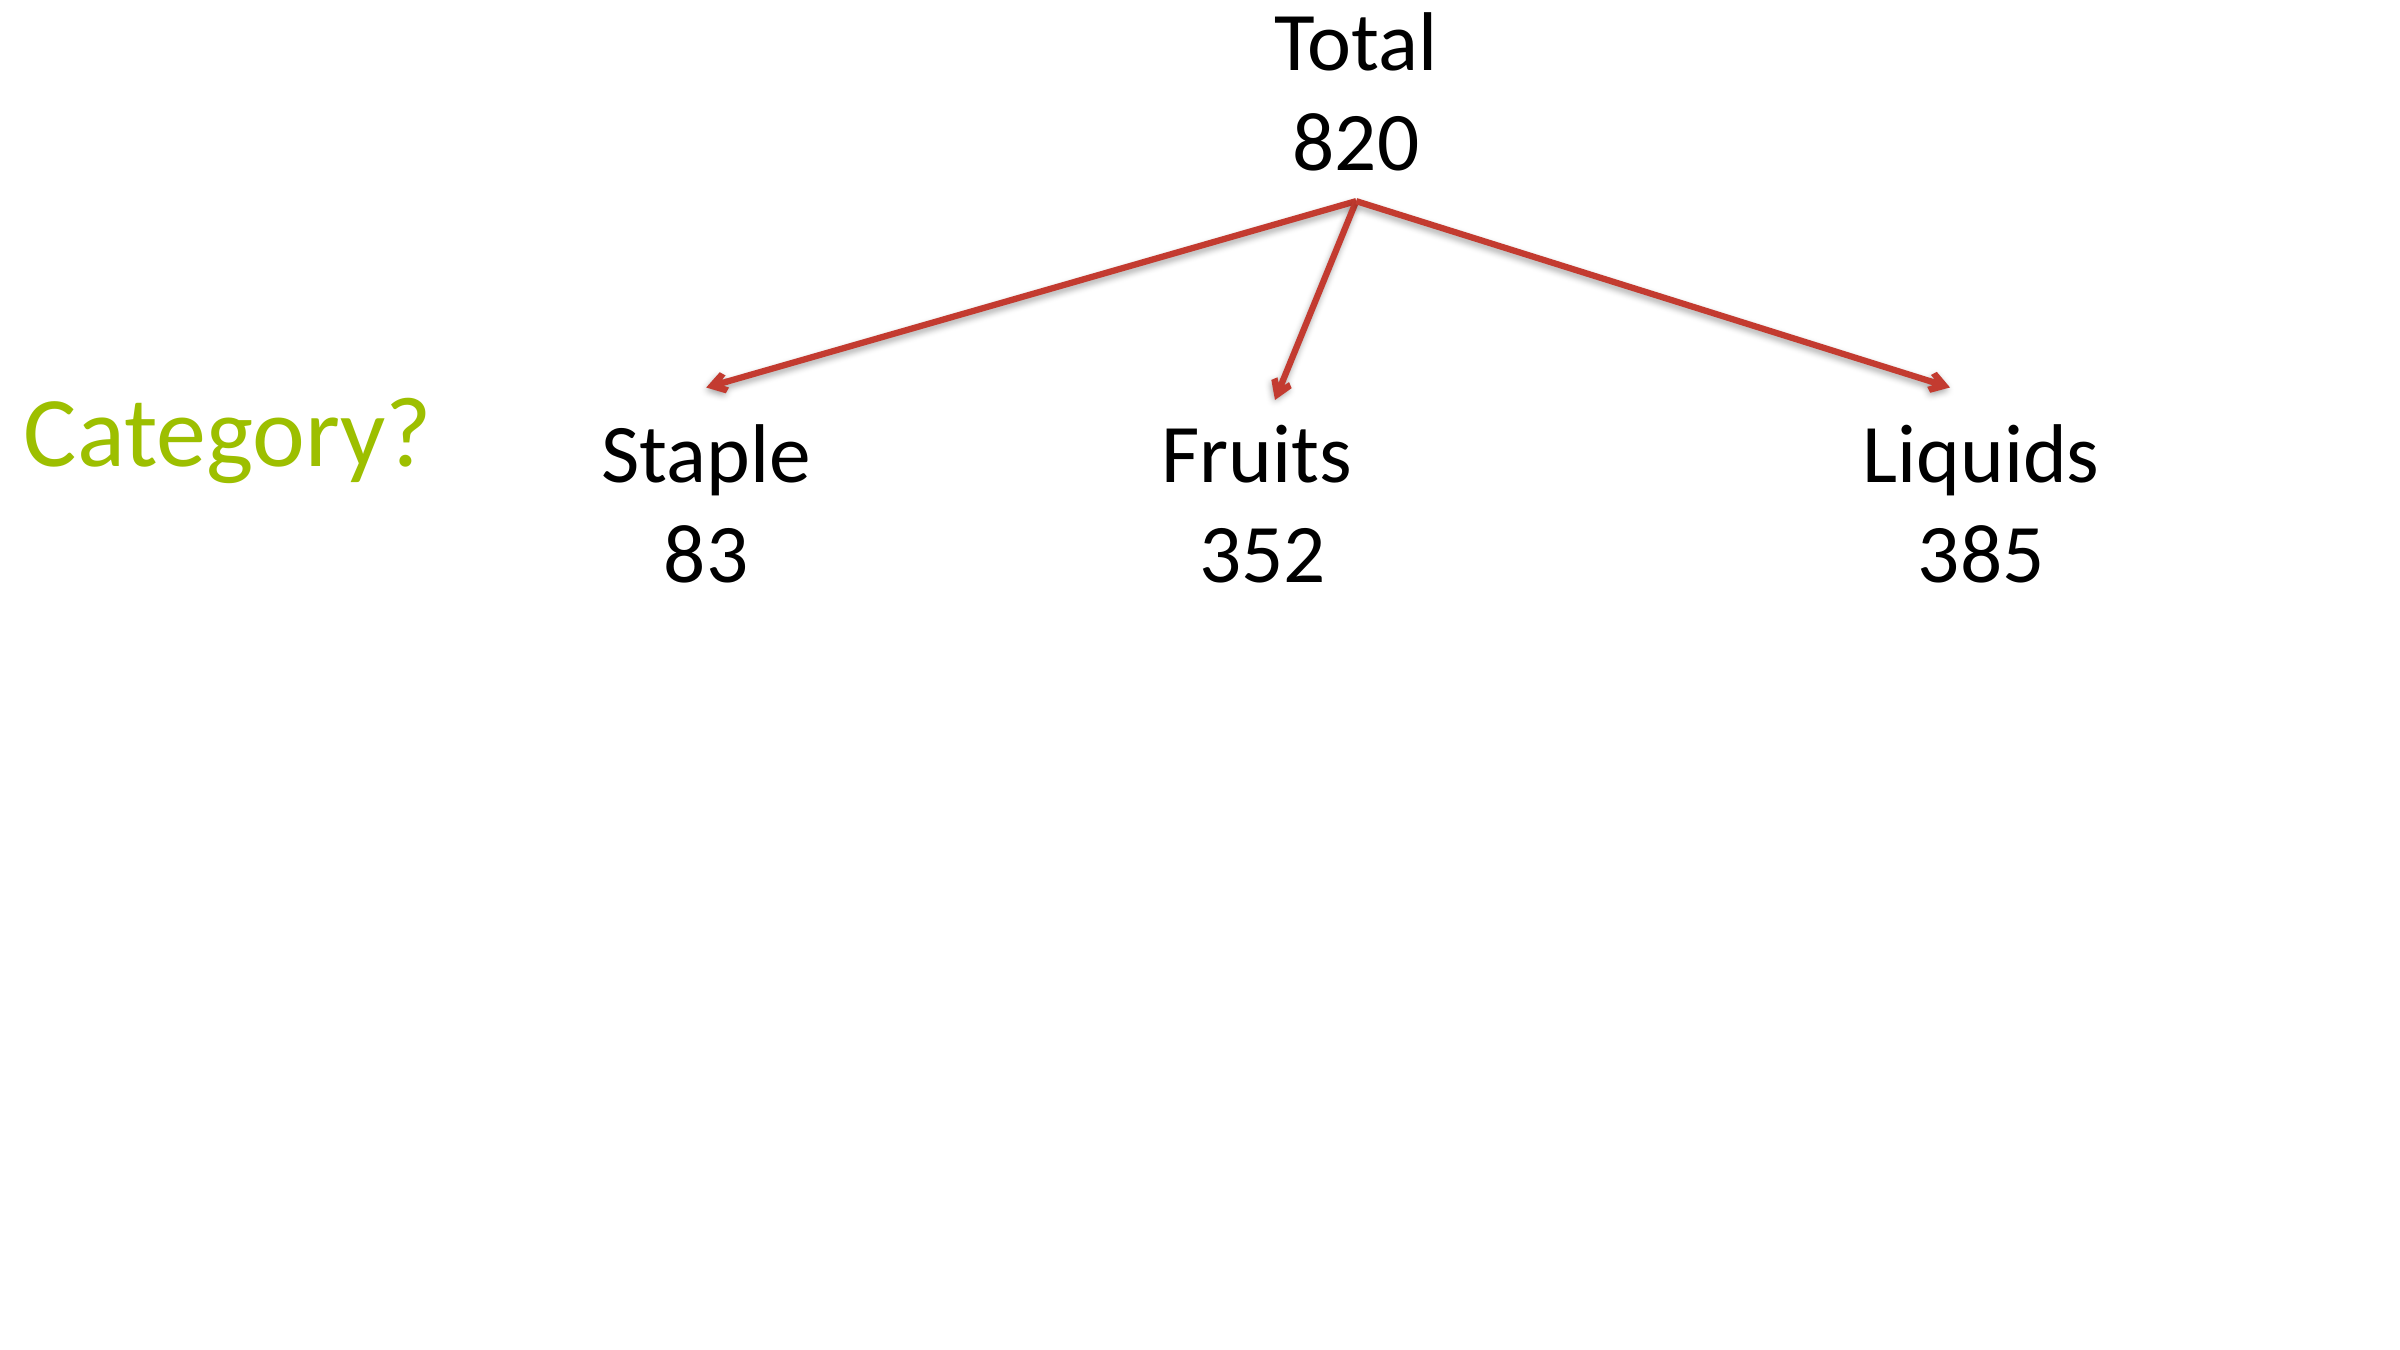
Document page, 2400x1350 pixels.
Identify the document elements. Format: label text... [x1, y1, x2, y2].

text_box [0, 200, 2126, 614]
text_box Total 820 [1224, 0, 1488, 199]
